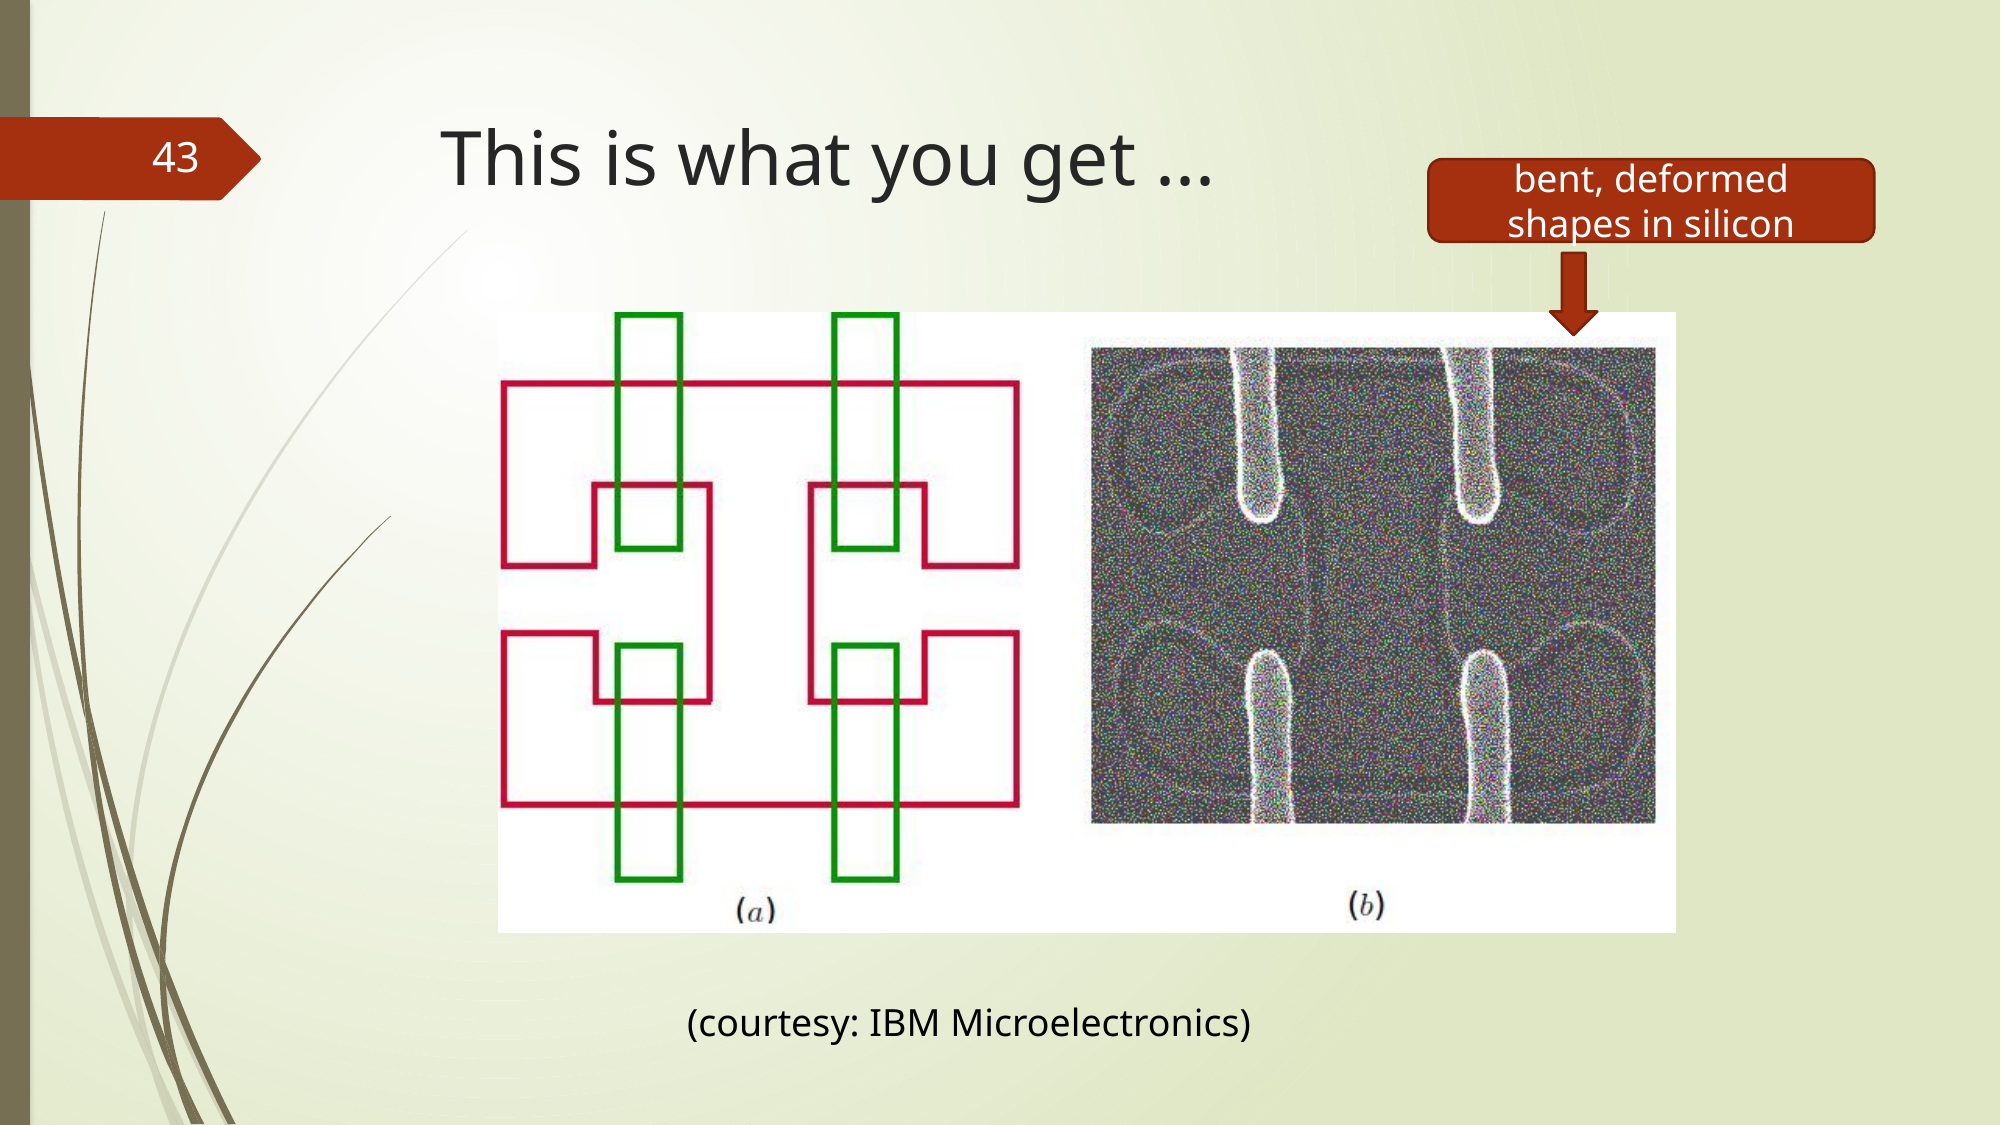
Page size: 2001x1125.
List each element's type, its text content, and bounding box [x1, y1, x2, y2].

text_box bent, deformed shapes in silicon [1427, 157, 1876, 244]
title This is what you get ... [425, 102, 1888, 313]
slide_number 43 [87, 129, 216, 190]
text_box [1548, 251, 1599, 311]
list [498, 312, 1676, 933]
text_box (courtesy: IBM Microelectronics) [672, 991, 1267, 1052]
